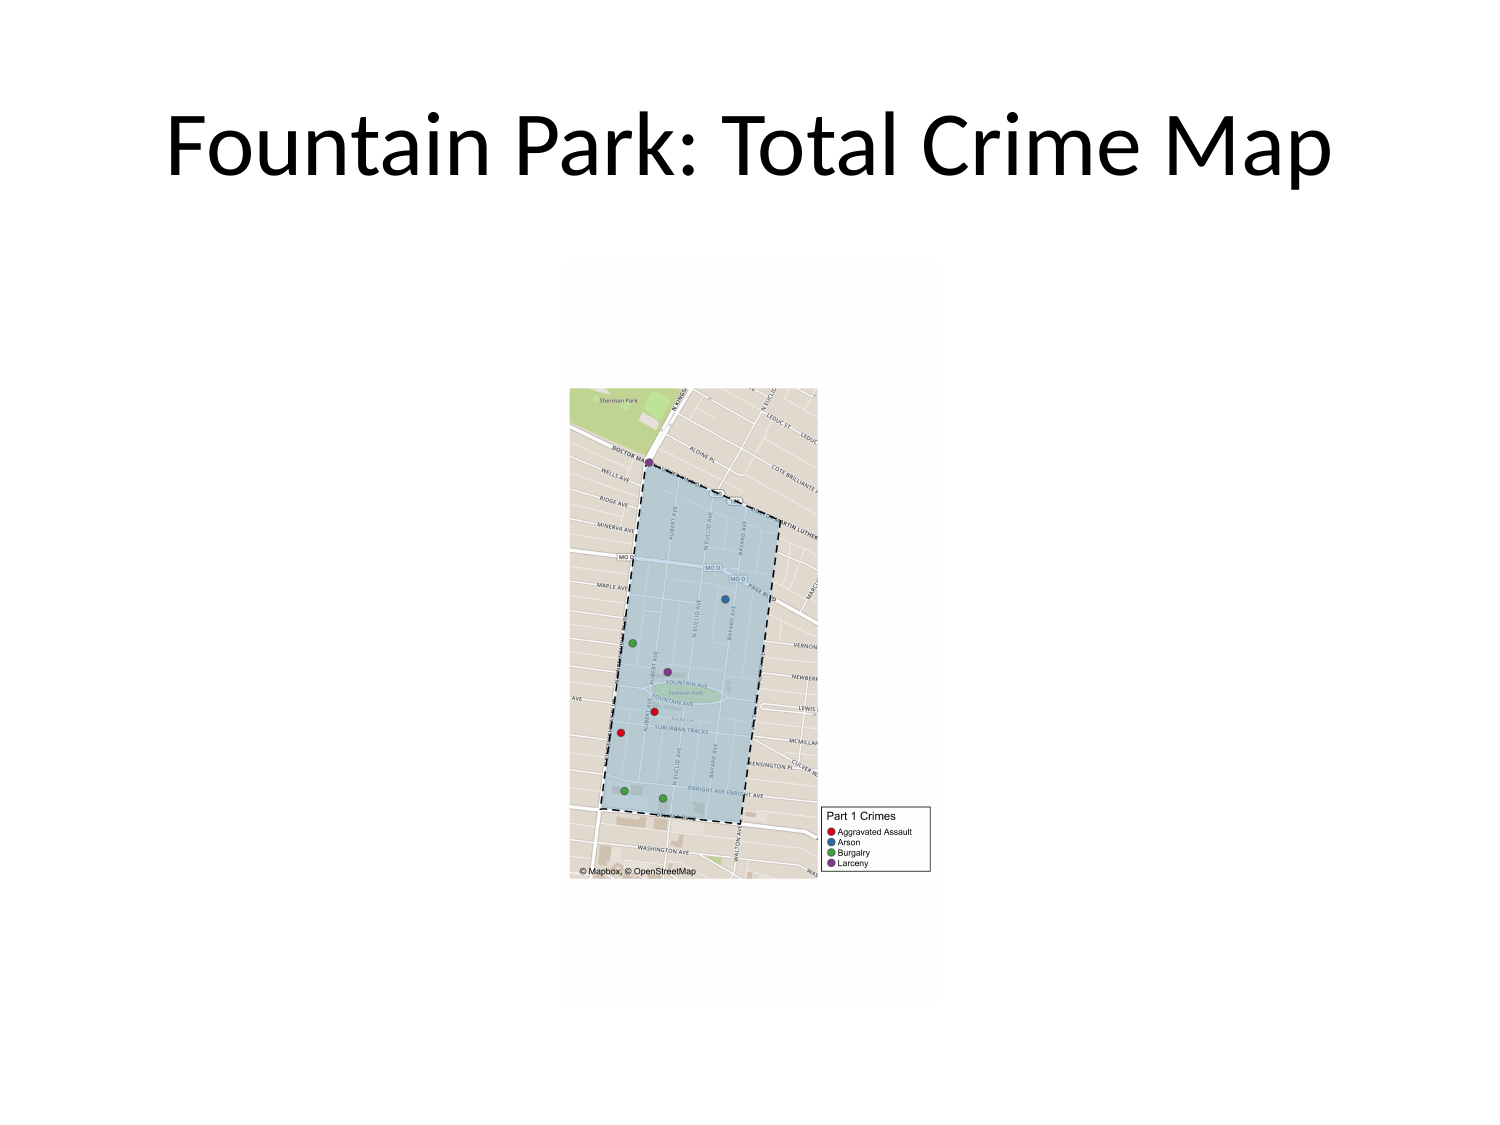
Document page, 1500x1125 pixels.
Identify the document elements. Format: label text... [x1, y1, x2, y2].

picture [562, 262, 938, 1005]
title Fountain Park: Total Crime Map [75, 45, 1425, 233]
